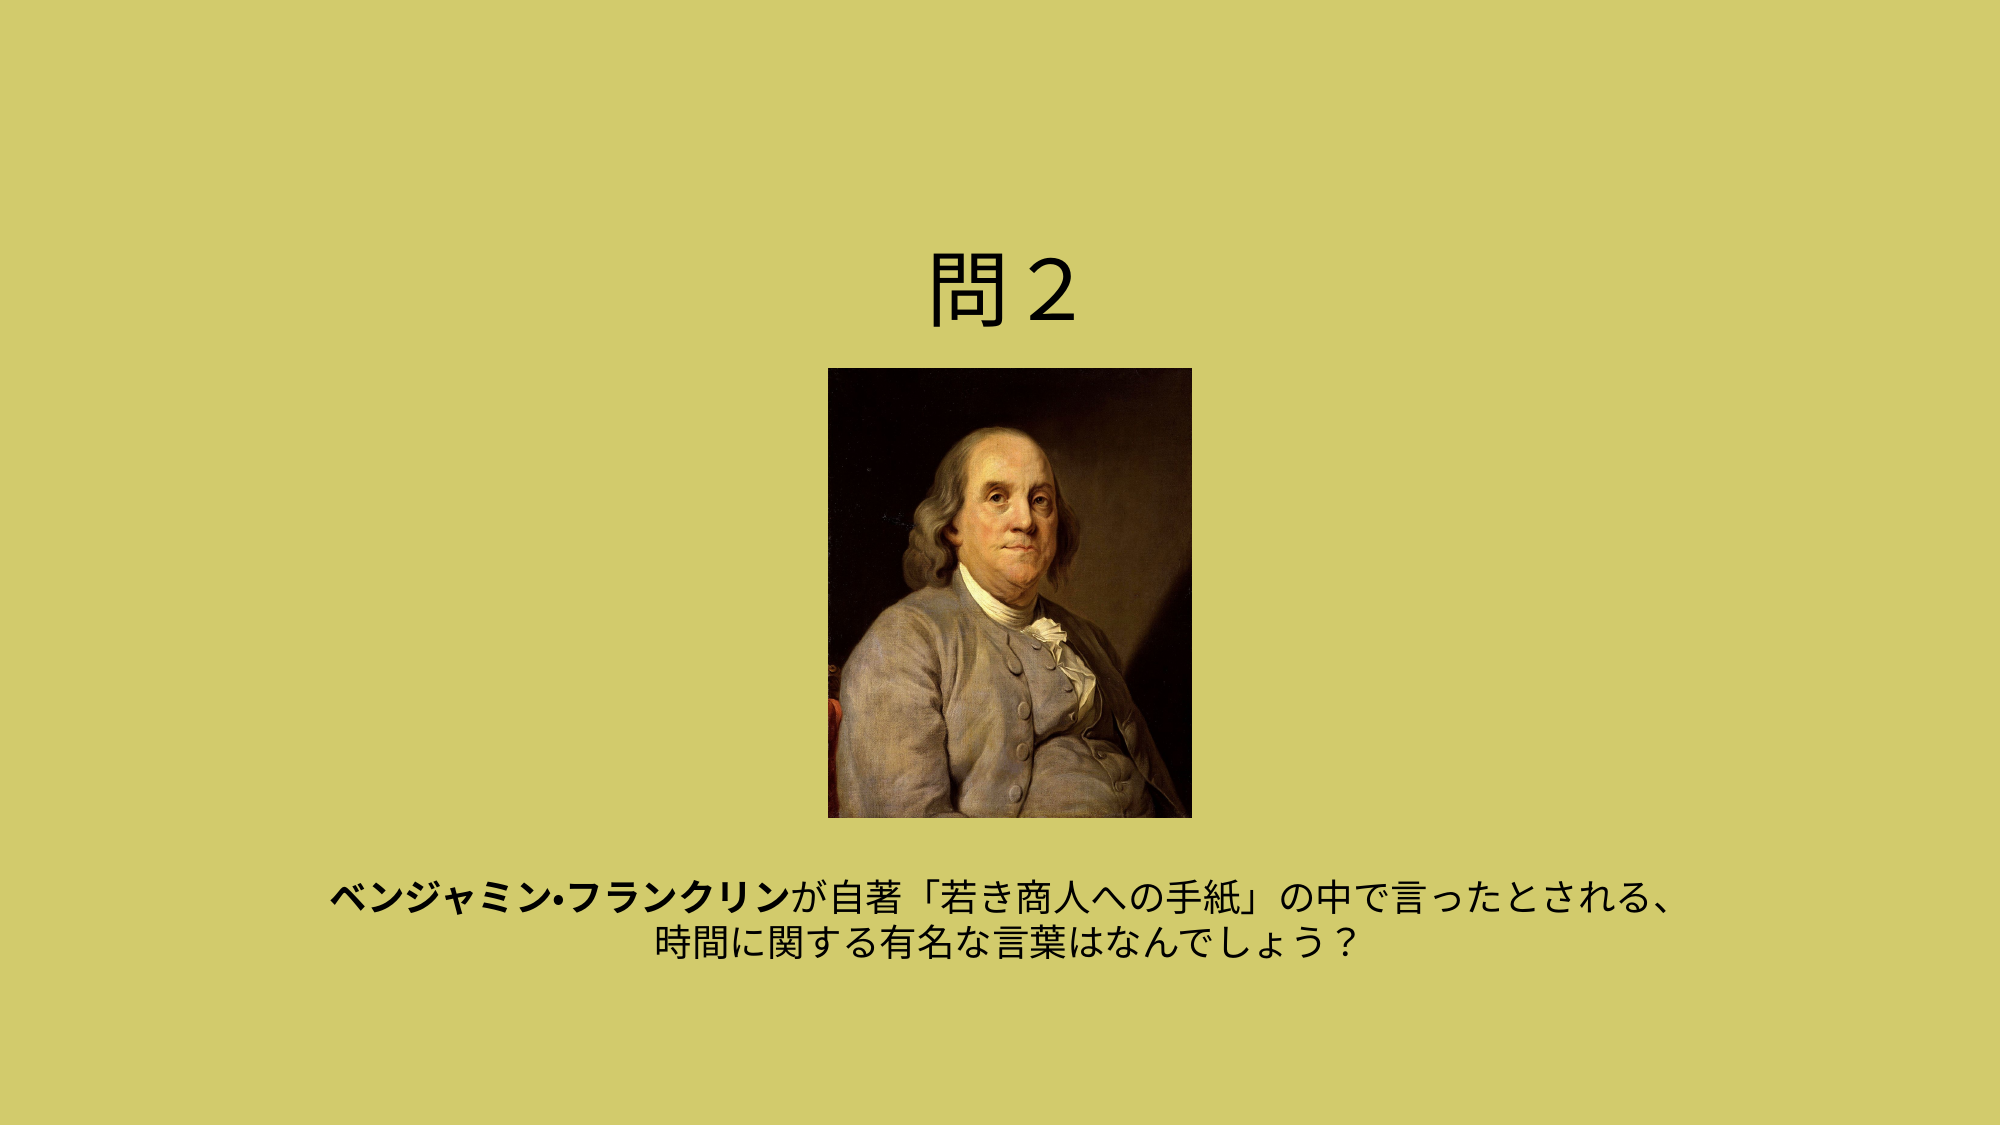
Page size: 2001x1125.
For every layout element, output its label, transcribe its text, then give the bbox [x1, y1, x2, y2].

text_box 問２ [912, 229, 1109, 345]
picture [828, 368, 1192, 818]
text_box ベンジャミン・フランクリンが自著「若き商人への手紙」の中で言ったとされる、 時間に関する有名な言葉はなんでしょう？ [314, 866, 1706, 972]
